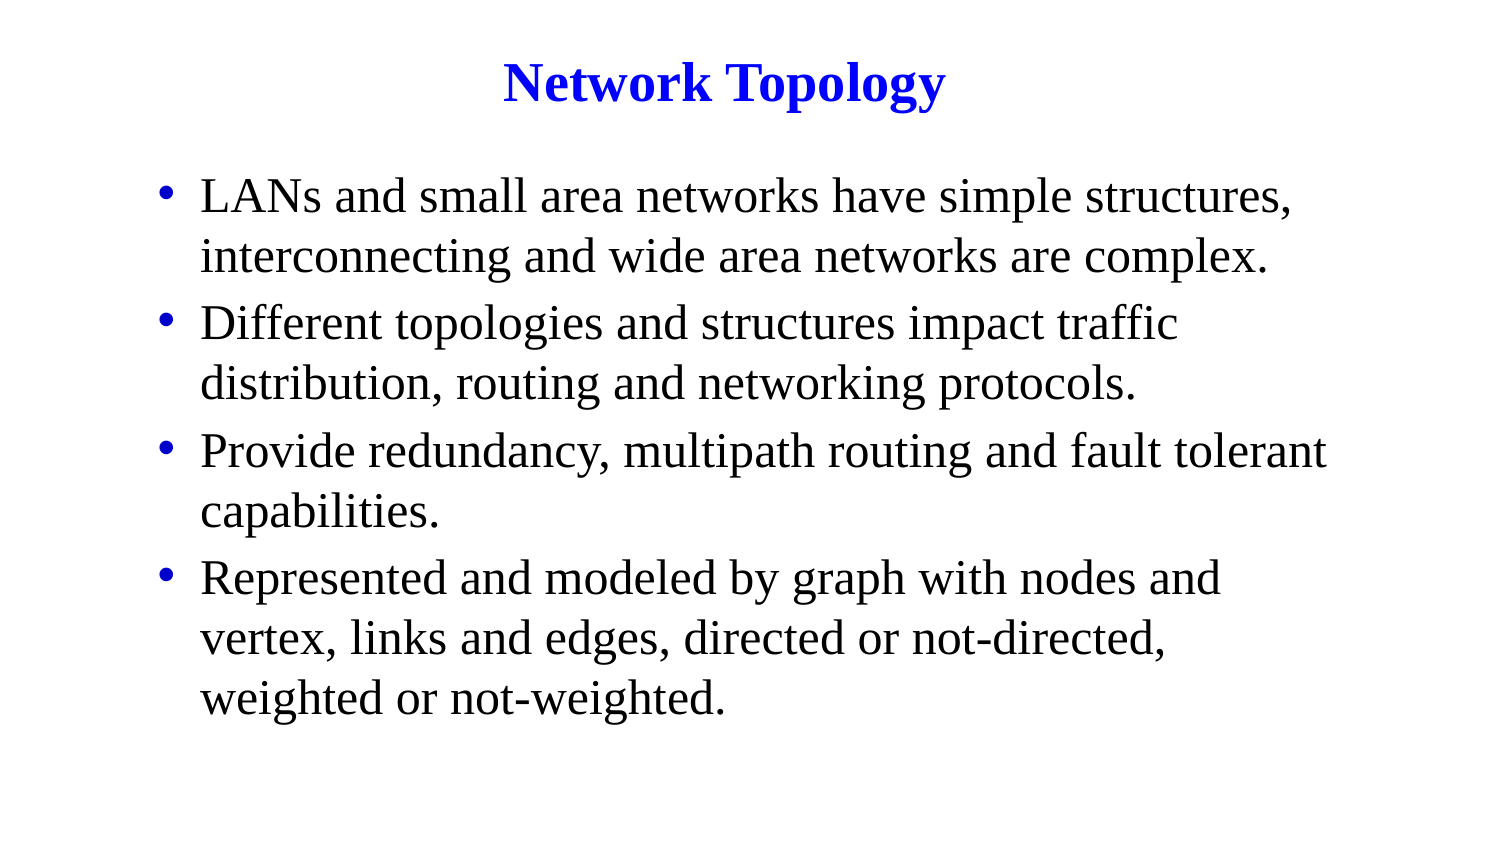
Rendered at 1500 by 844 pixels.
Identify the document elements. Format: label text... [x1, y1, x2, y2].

title Network Topology [50, 12, 1401, 145]
list LANs and small area networks have simple structures, interconnecting and wide area networks are complex. Different topologies and structures impact traffic distribution, routing and networking protocols. Provide redundancy, multipath routing and fault tolerant capabilities. Represented and modeled by graph with nodes and vertex, links and edges, directed or not-directed, weighted or not-weighted. [142, 154, 1358, 812]
